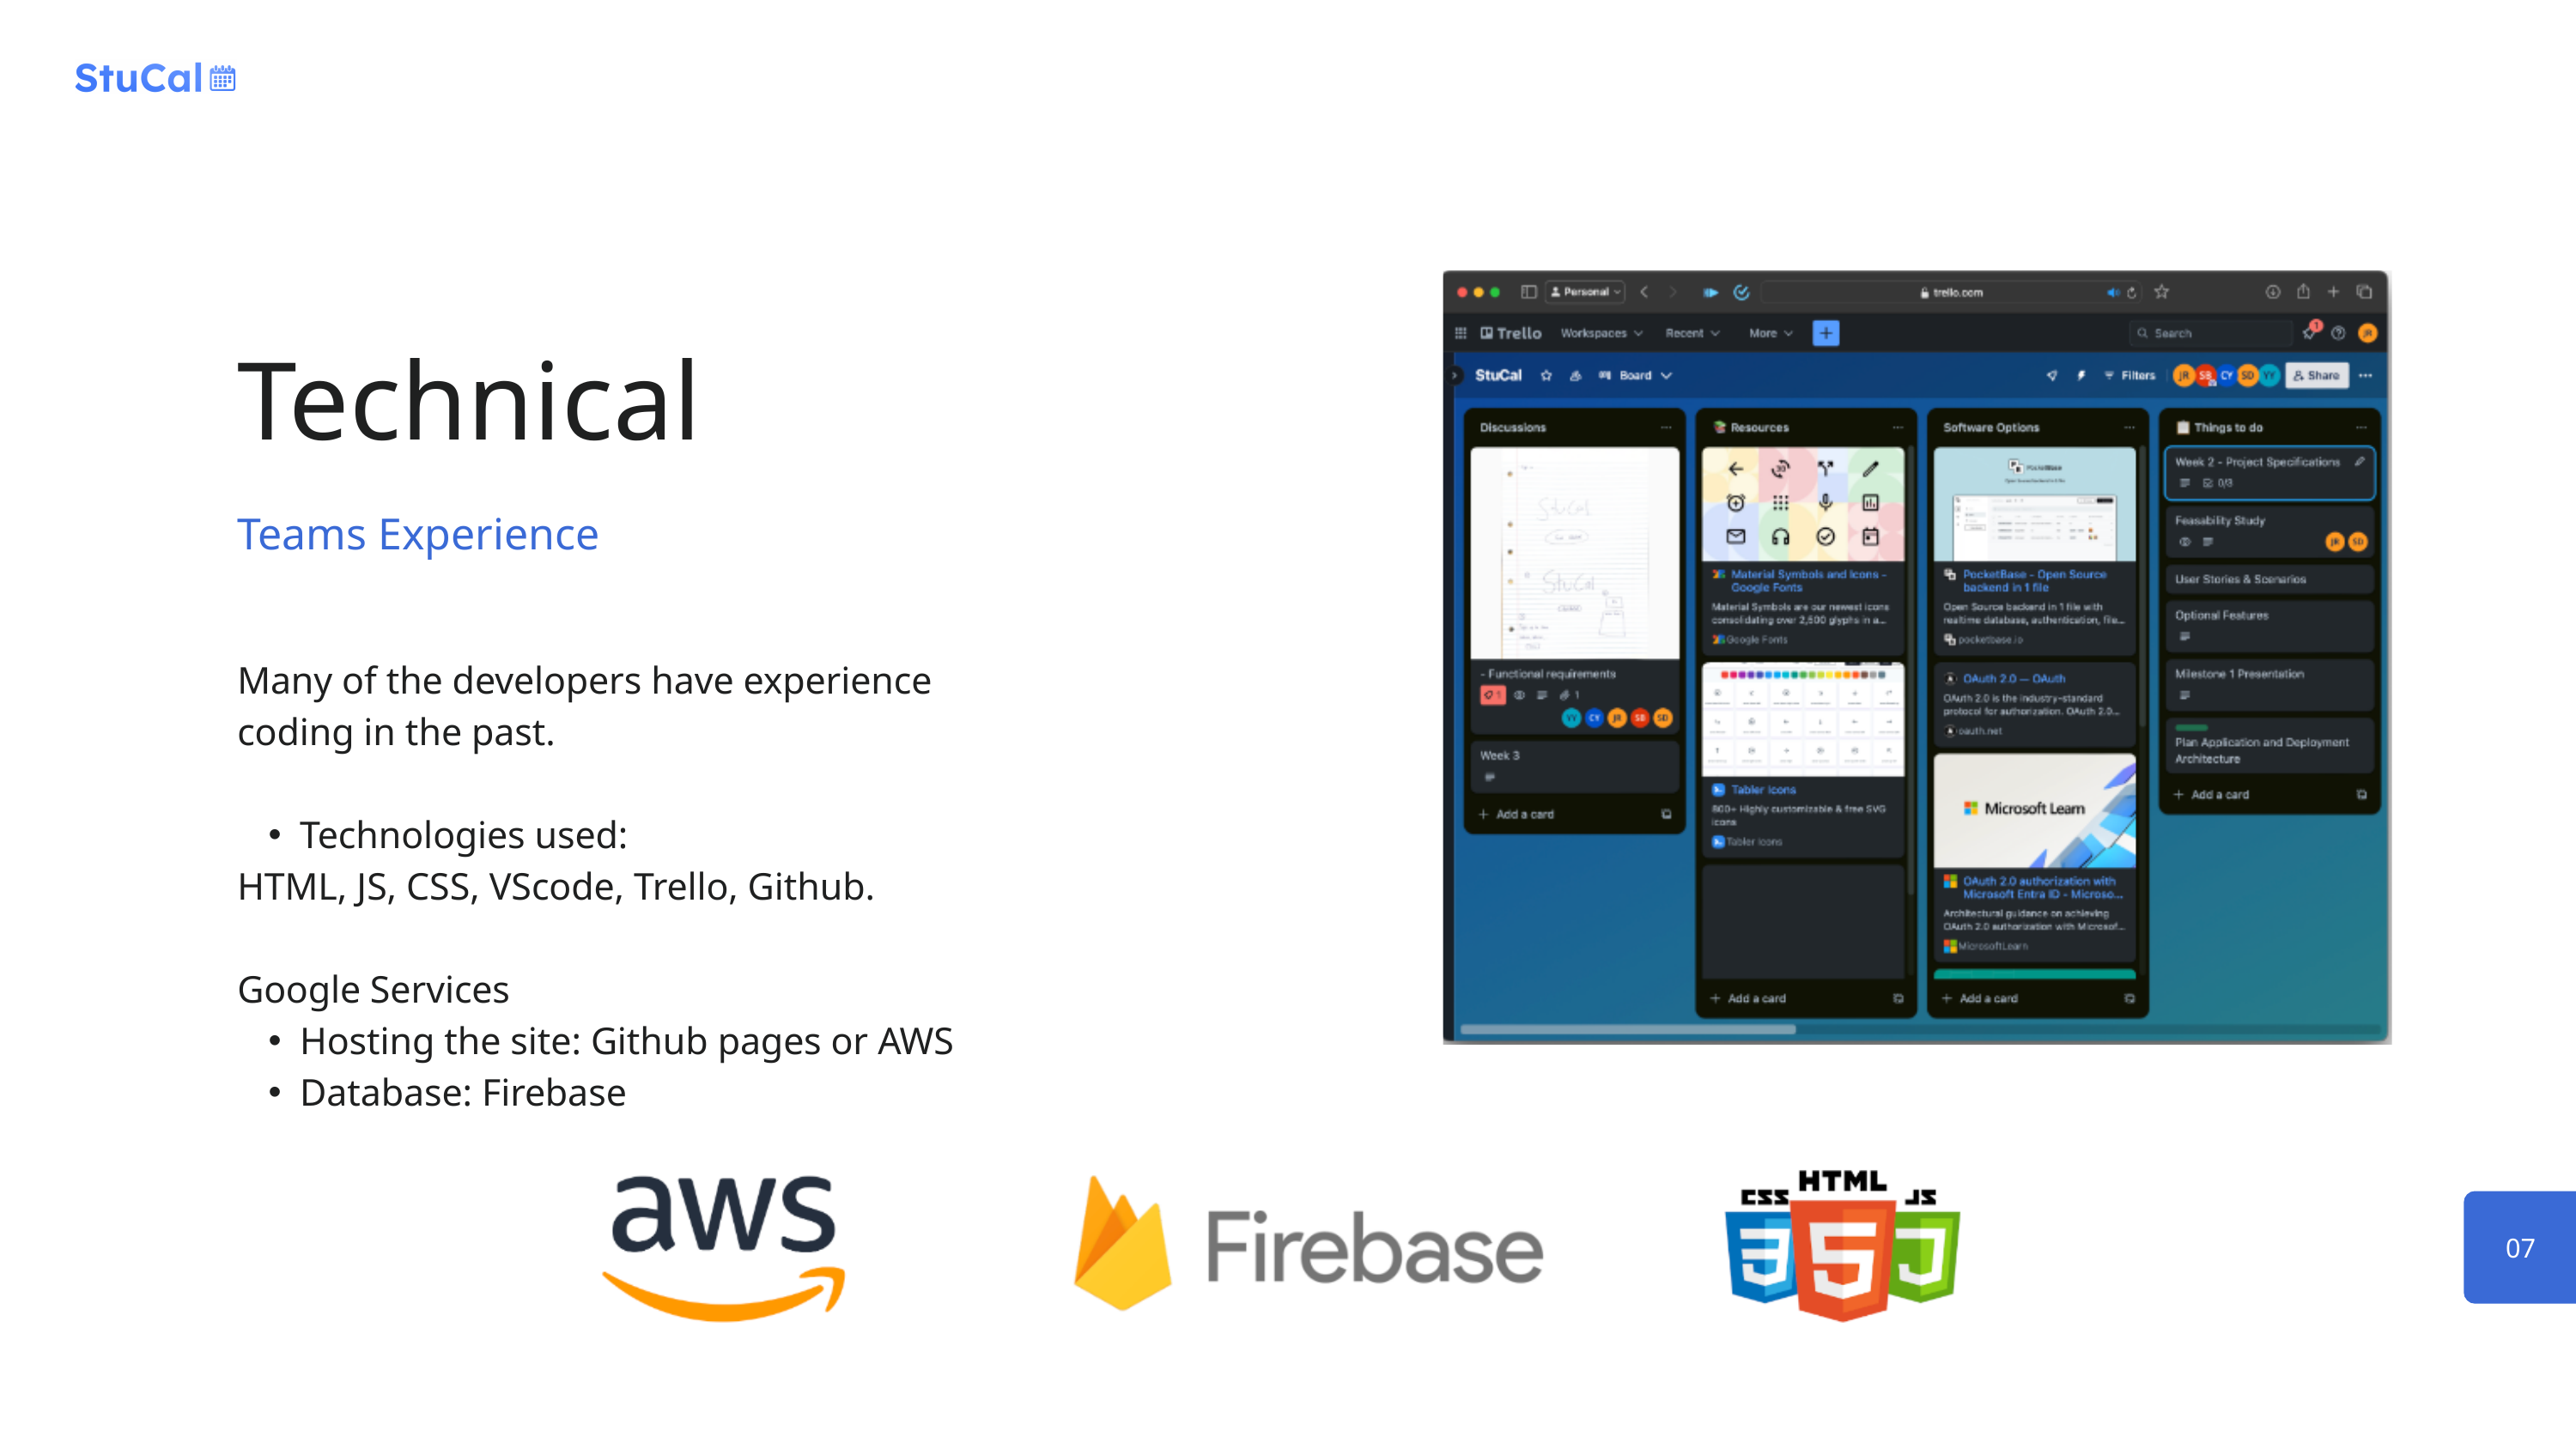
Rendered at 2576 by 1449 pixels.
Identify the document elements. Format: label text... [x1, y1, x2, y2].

text_box Technical [237, 311, 866, 462]
text_box [75, 59, 237, 94]
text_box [2464, 1191, 2576, 1304]
text_box Teams Experience [237, 498, 650, 559]
text_box Many of the developers have experience coding in the past. Technologies used: HTML, JS, CSS, VScode, Trello, Github. Google Services Hosting the site: Github pages or AWS Database: Firebase [237, 650, 1012, 1165]
text_box [578, 1134, 1998, 1361]
text_box [1443, 270, 2392, 1045]
